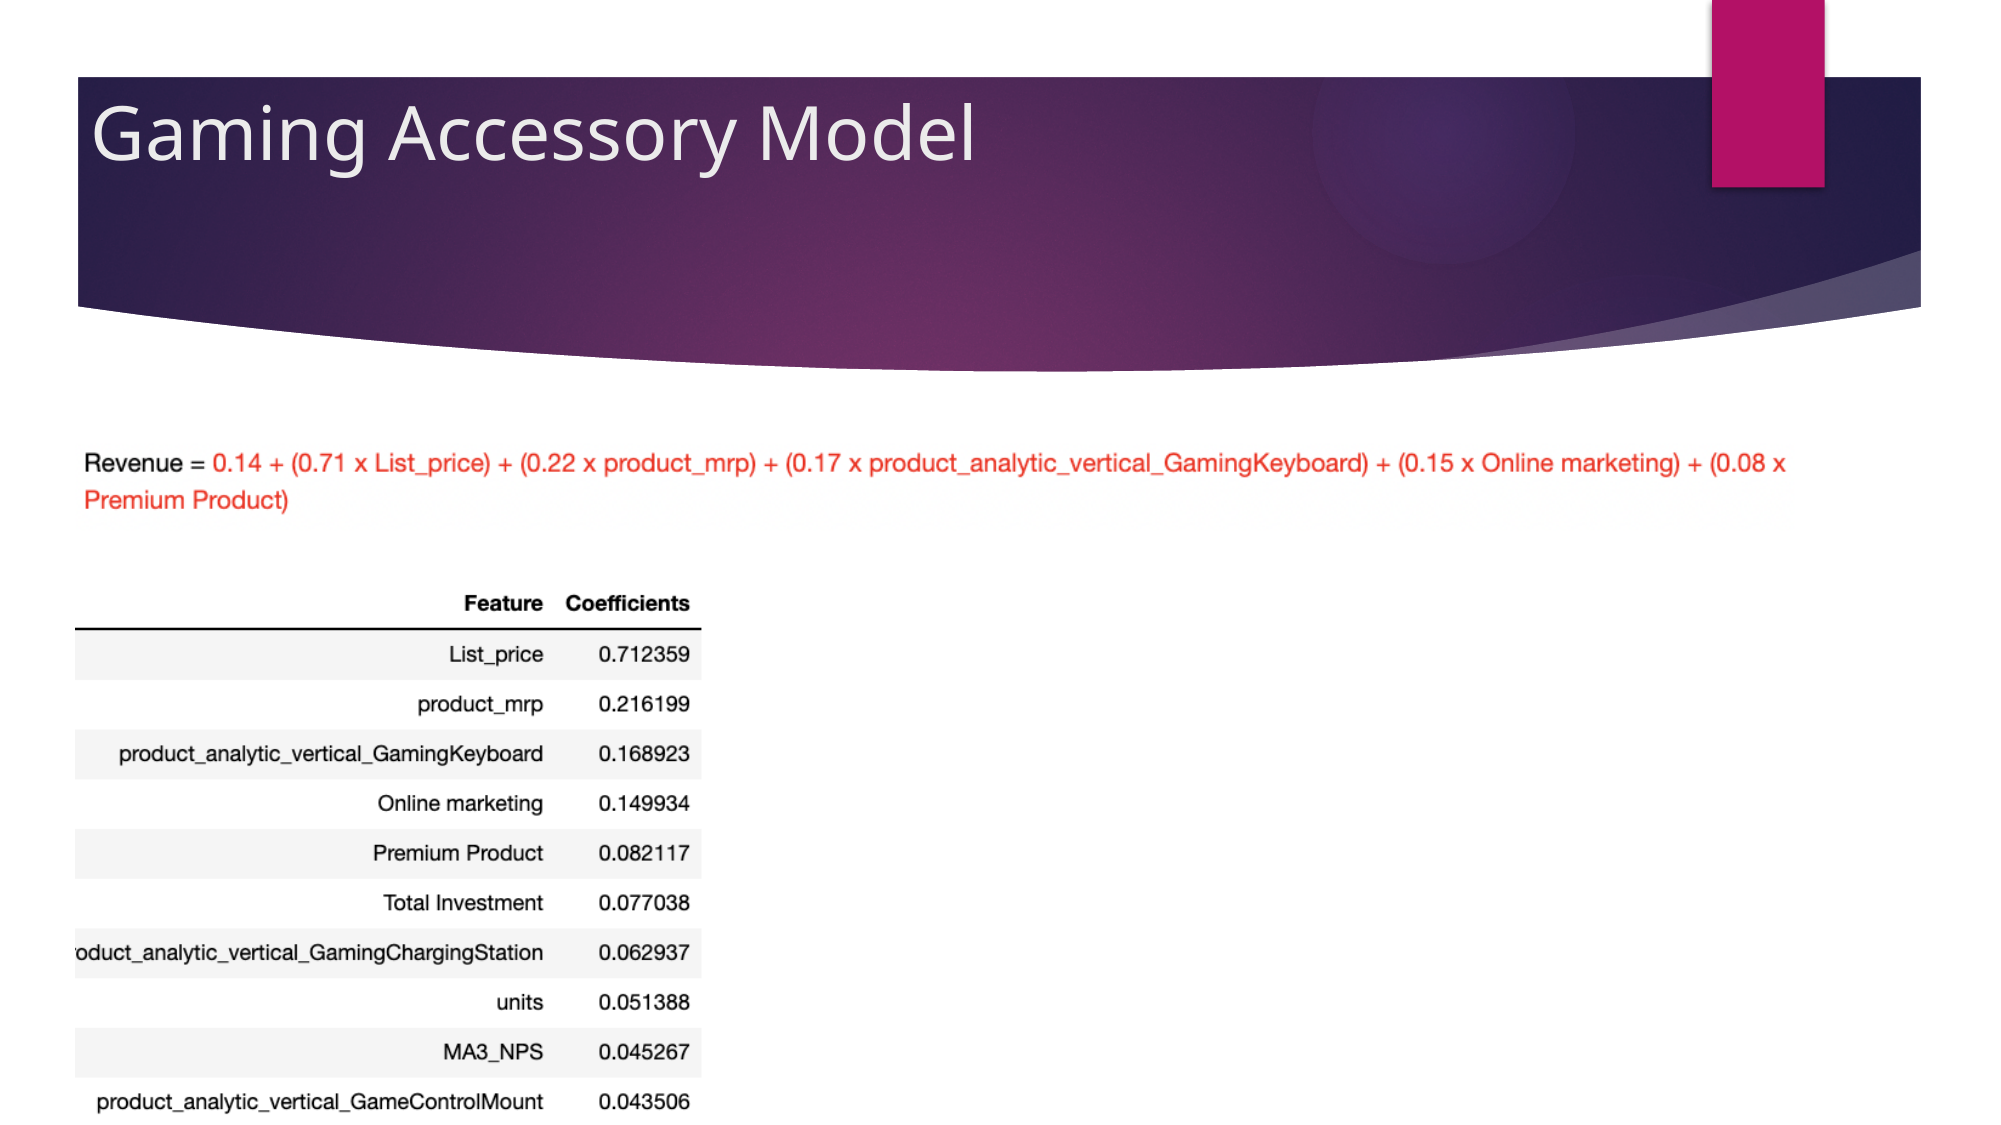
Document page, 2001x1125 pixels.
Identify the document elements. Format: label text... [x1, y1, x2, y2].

picture [75, 583, 710, 1125]
title Gaming Accessory Model [75, 72, 1513, 189]
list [75, 443, 1795, 531]
